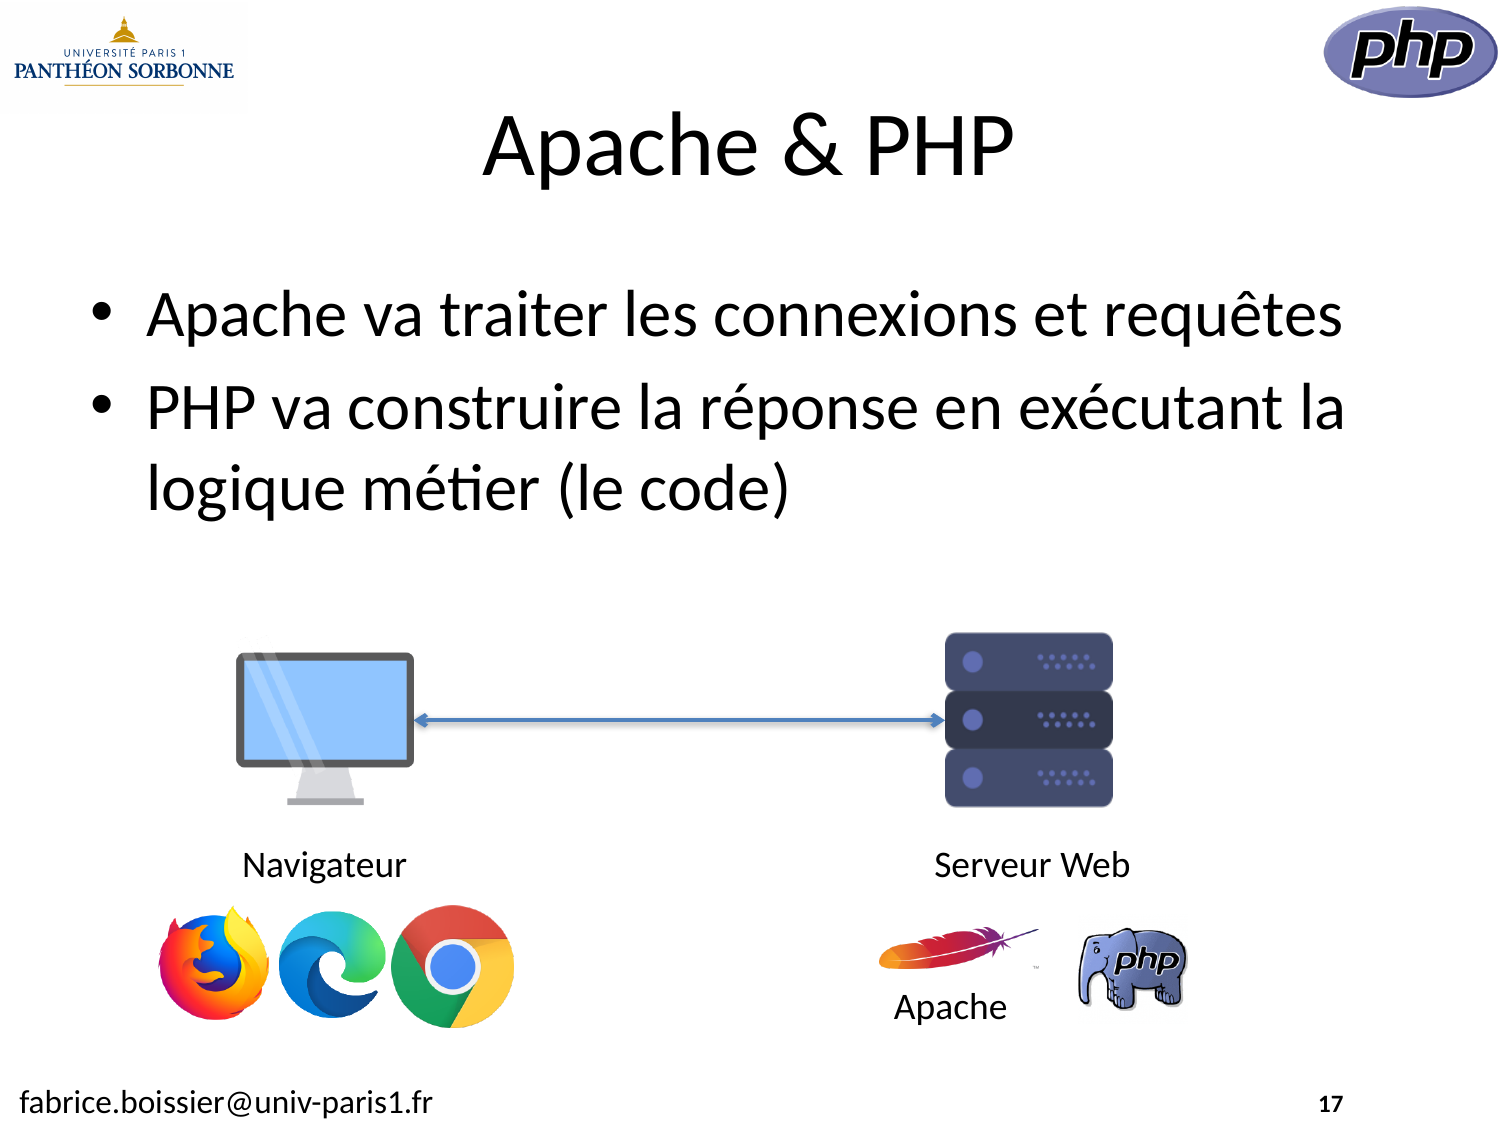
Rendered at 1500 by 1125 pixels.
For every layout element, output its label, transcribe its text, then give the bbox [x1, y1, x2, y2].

text_box Serveur Web [879, 832, 1186, 893]
picture [236, 631, 414, 810]
picture [944, 631, 1113, 810]
picture [0, 2, 248, 114]
list Apache va traiter les connexions et requêtes PHP va construire la réponse en exécutant la logique métier (le code) [75, 262, 1425, 1005]
picture [1321, 0, 1500, 119]
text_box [154, 904, 514, 1028]
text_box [855, 926, 1046, 1036]
picture [1077, 913, 1188, 1024]
slide_number 17 [1156, 1072, 1500, 1125]
text_box Navigateur [218, 832, 431, 893]
title Apache & PHP [75, 45, 1425, 233]
